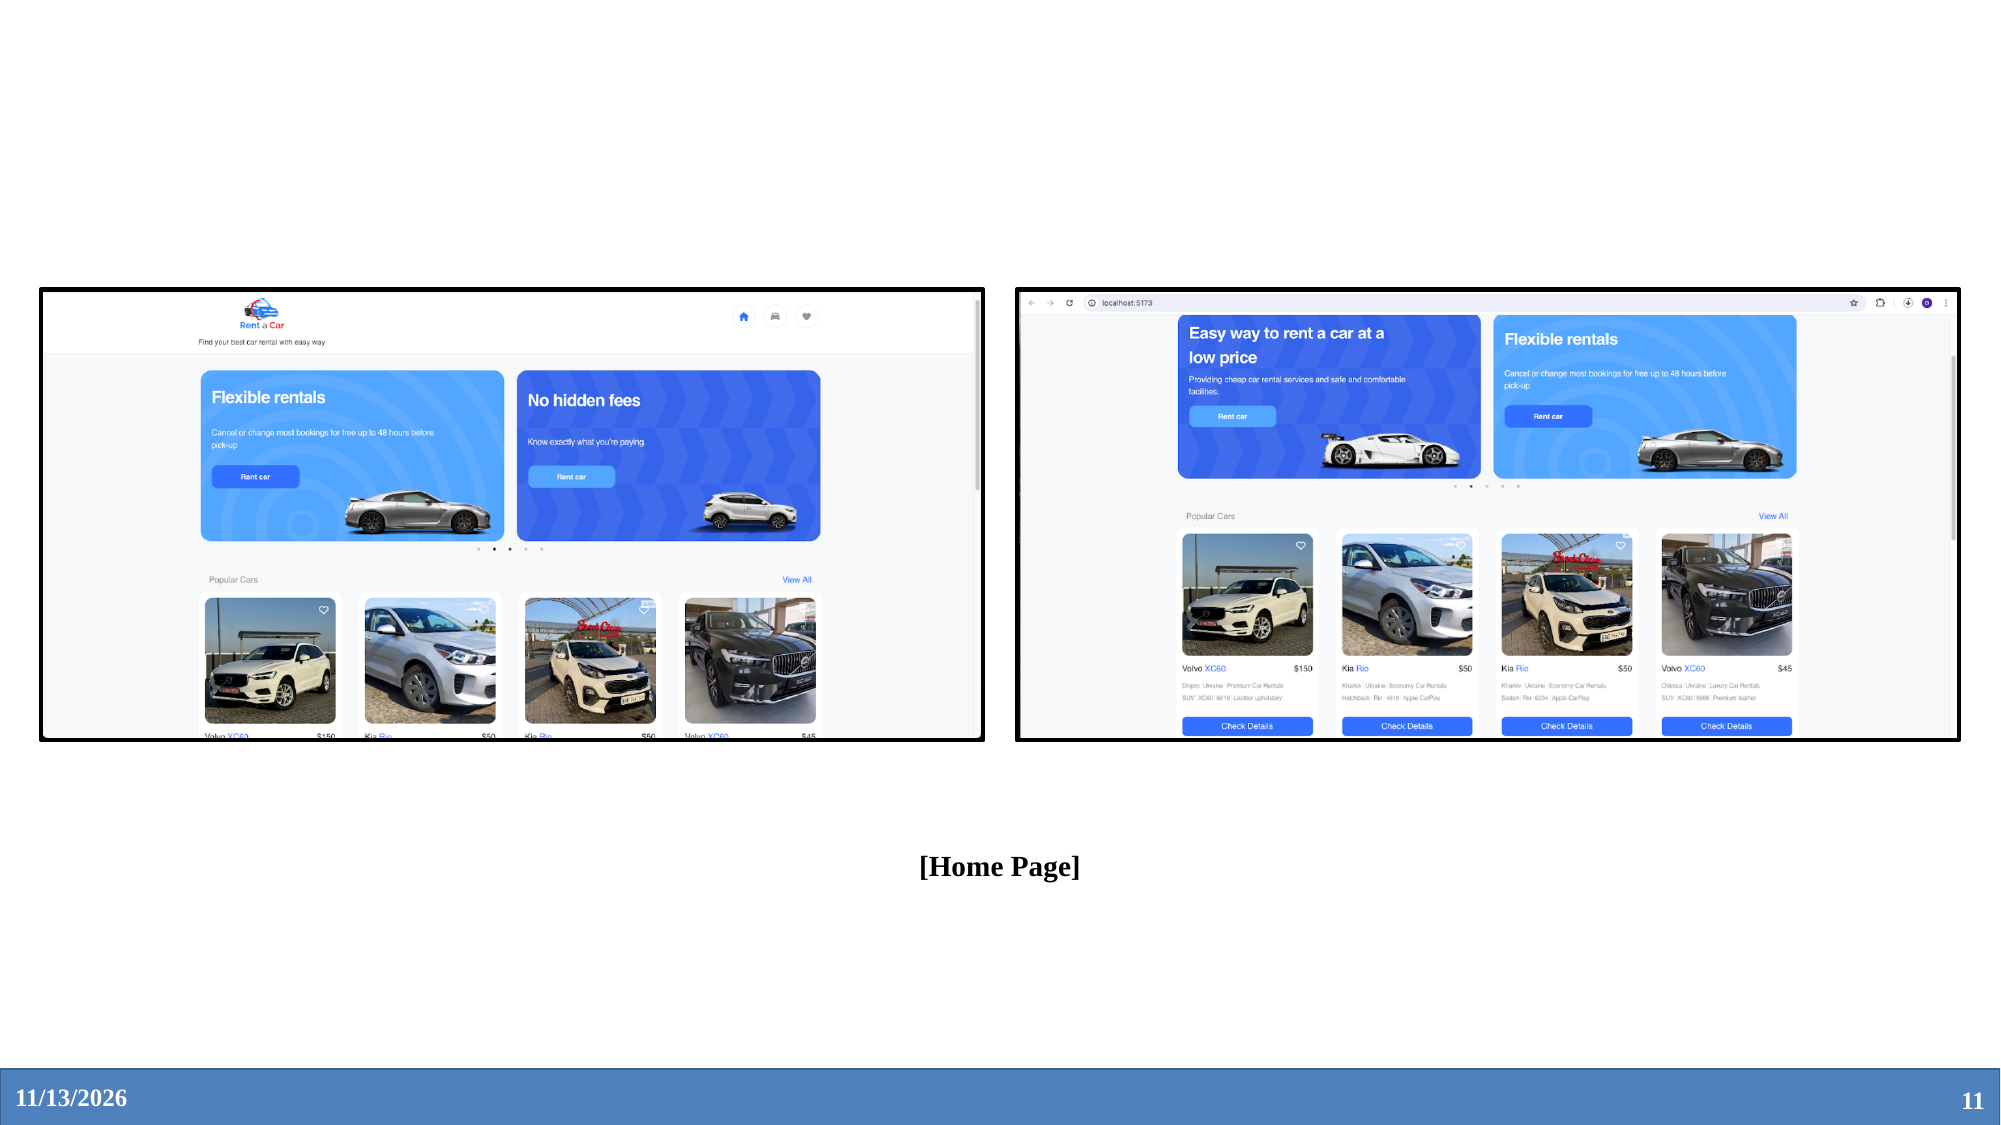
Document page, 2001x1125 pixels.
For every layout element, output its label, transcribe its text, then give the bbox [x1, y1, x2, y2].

text_box [Home Page] [786, 839, 1214, 890]
picture [43, 291, 981, 738]
list [137, 239, 1863, 1014]
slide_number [0, 1066, 450, 1125]
picture [1019, 291, 1957, 738]
slide_number 11 [1550, 1069, 2000, 1125]
